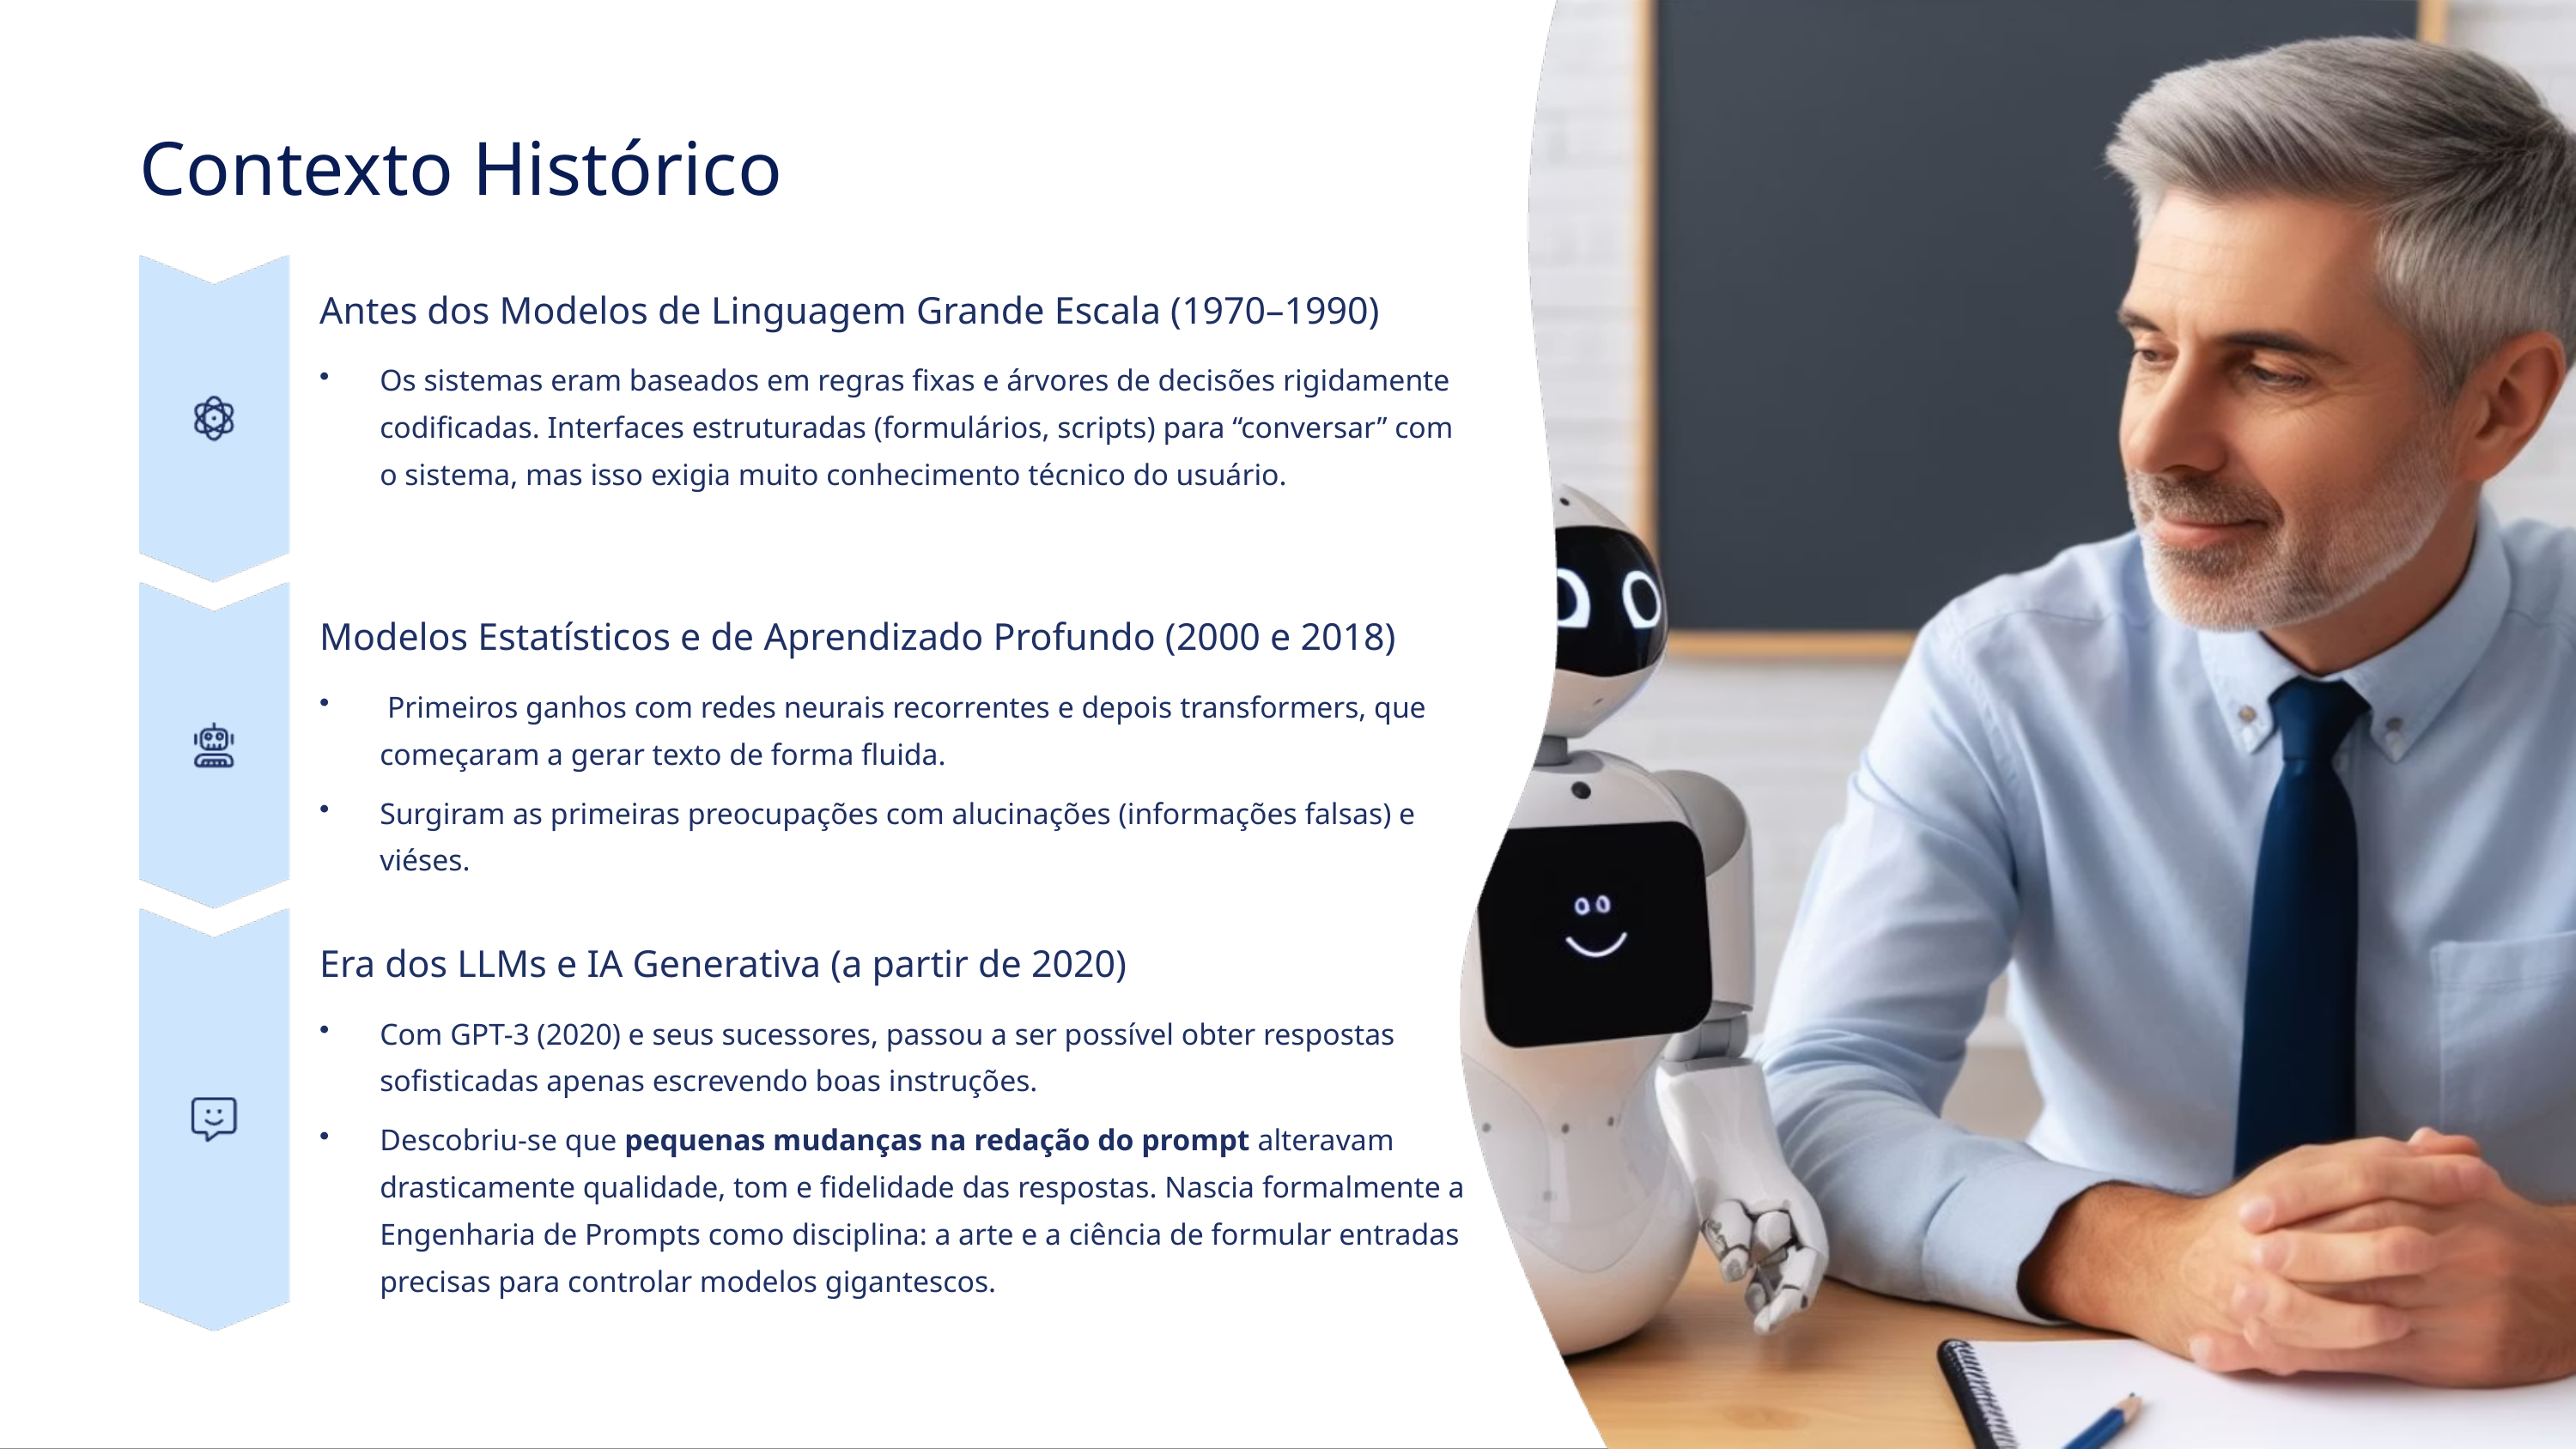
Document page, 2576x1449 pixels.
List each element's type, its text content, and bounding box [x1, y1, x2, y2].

picture [1459, 0, 2576, 1449]
text_box Os sistemas eram baseados em regras fixas e árvores de decisões rigidamente codificadas. Interfaces estruturadas (formulários, scripts) para “conversar” com o sistema, mas isso exigia muito conhecimento técnico do usuário. [319, 349, 1454, 446]
text_box Era dos LLMs e IA Generativa (a partir de 2020) [319, 938, 1137, 986]
text_box Modelos Estatísticos e de Aprendizado Profundo (2000 e 2018) [319, 612, 1424, 659]
text_box Descobriu-se que pequenas mudanças na redação do prompt alteravam drasticamente qualidade, tom e fidelidade das respostas. Nascia formalmente a Engenharia de Prompts como disciplina: a arte e a ciência de formular entradas precisas para controlar modelos gigantescos. [319, 1109, 1454, 1302]
text_box Com GPT-3 (2020) e seus sucessores, passou a ser possível obter respostas sofisticadas apenas escrevendo boas instruções. [319, 1003, 1454, 1100]
text_box Contexto Histórico [139, 117, 889, 211]
text_box Antes dos Modelos de Linguagem Grande Escala (1970–1990) [319, 285, 1392, 332]
picture [139, 255, 290, 1332]
text_box Surgiram as primeiras preocupações com alucinações (informações falsas) e viéses. [319, 783, 1454, 879]
text_box Primeiros ganhos com redes neurais recorrentes e depois transformers, que começaram a gerar texto de forma fluida. [319, 676, 1454, 773]
